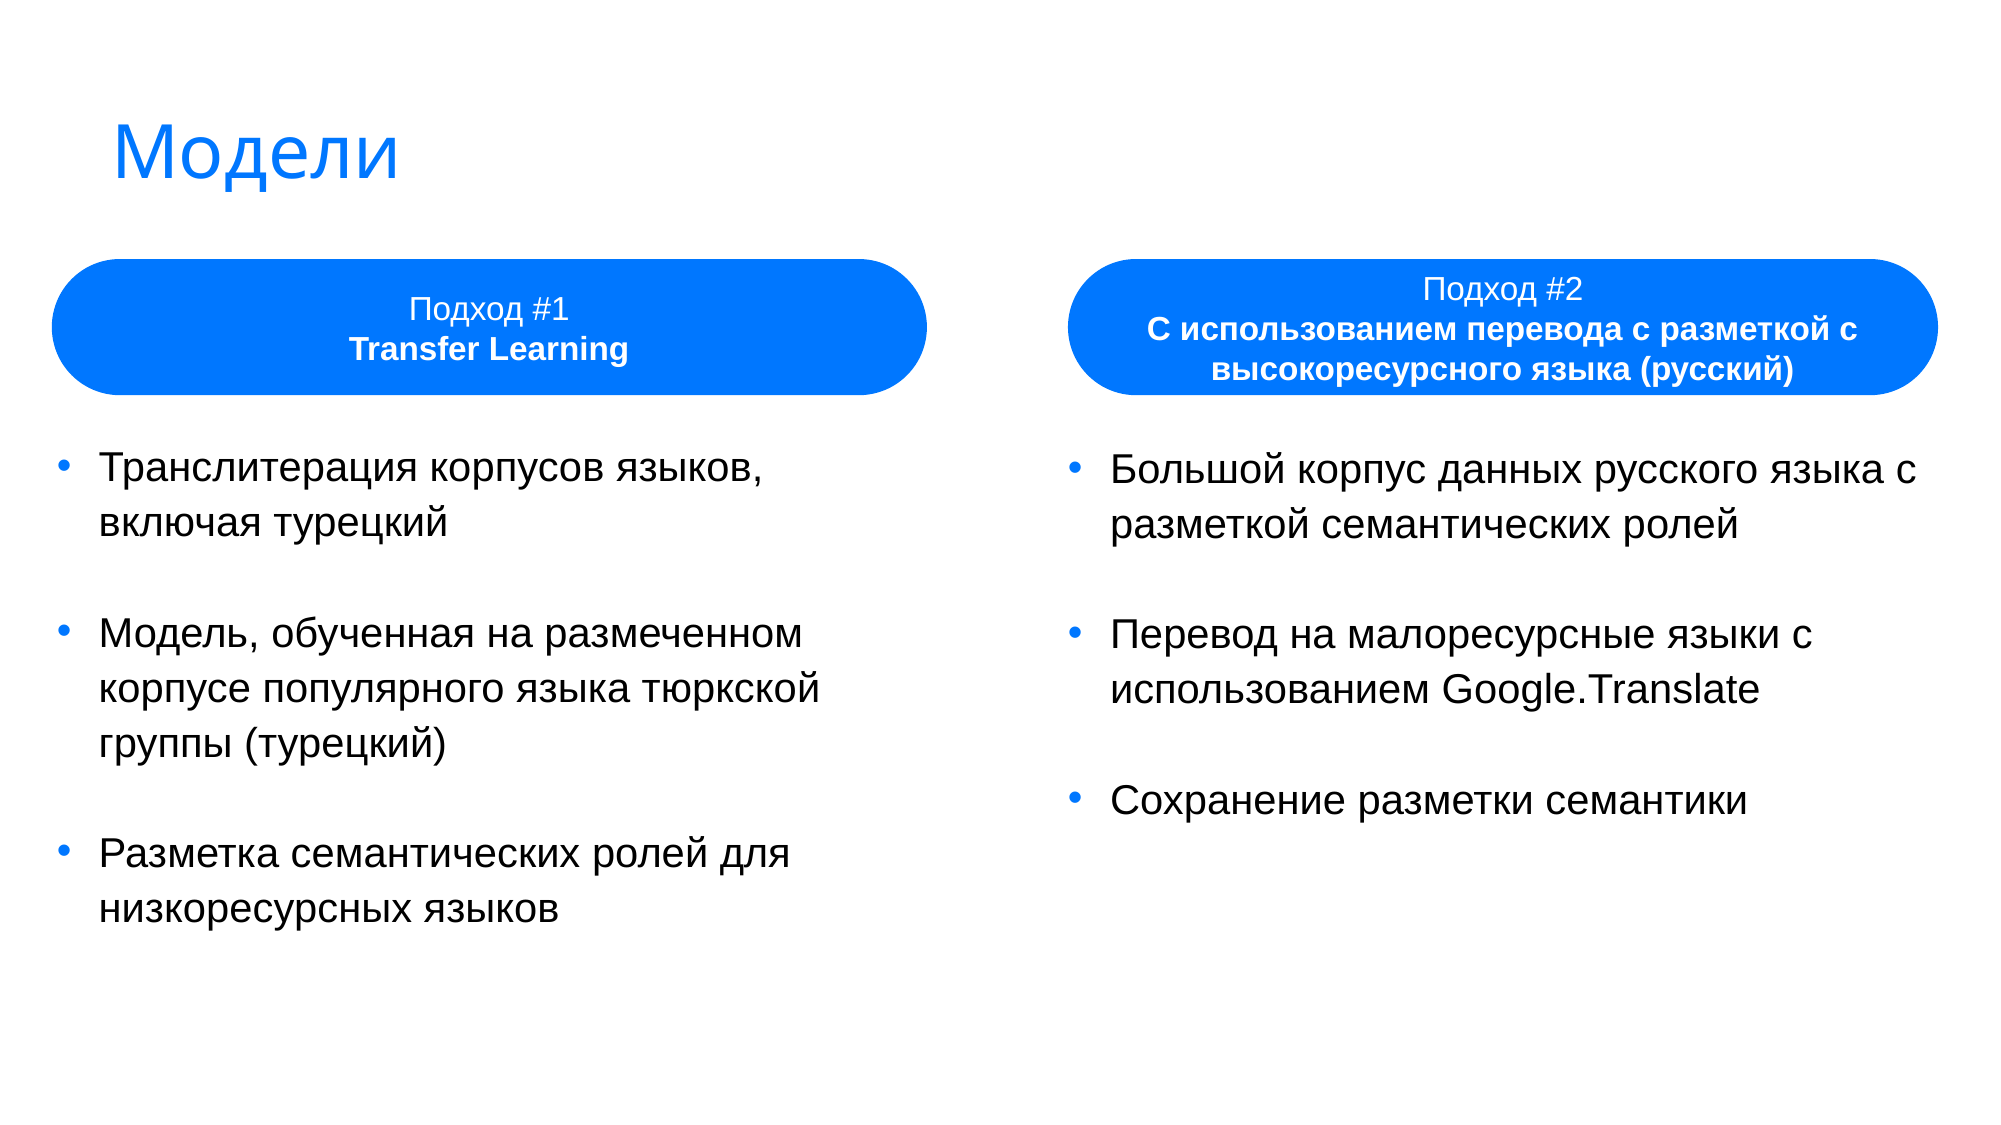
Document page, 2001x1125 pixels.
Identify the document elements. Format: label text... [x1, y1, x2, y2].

list Большой корпус данных русского языка с разметкой семантических ролей Перевод на малоресурсные языки с использованием Google.Translate Сохранение разметки семантики [1068, 437, 1939, 1012]
list Транслитерация корпусов языков, включая турецкий Модель, обученная на размеченном корпусе популярного языка тюркской группы (турецкий) Разметка семантических ролей для низкоресурсных языков [56, 435, 927, 1010]
text_box Подход #1 Transfer Learning [51, 259, 927, 396]
title Модели [111, 113, 1892, 220]
text_box Подход #2 С использованием перевода с разметкой с высокоресурсного языка (русский) [1067, 259, 1939, 396]
